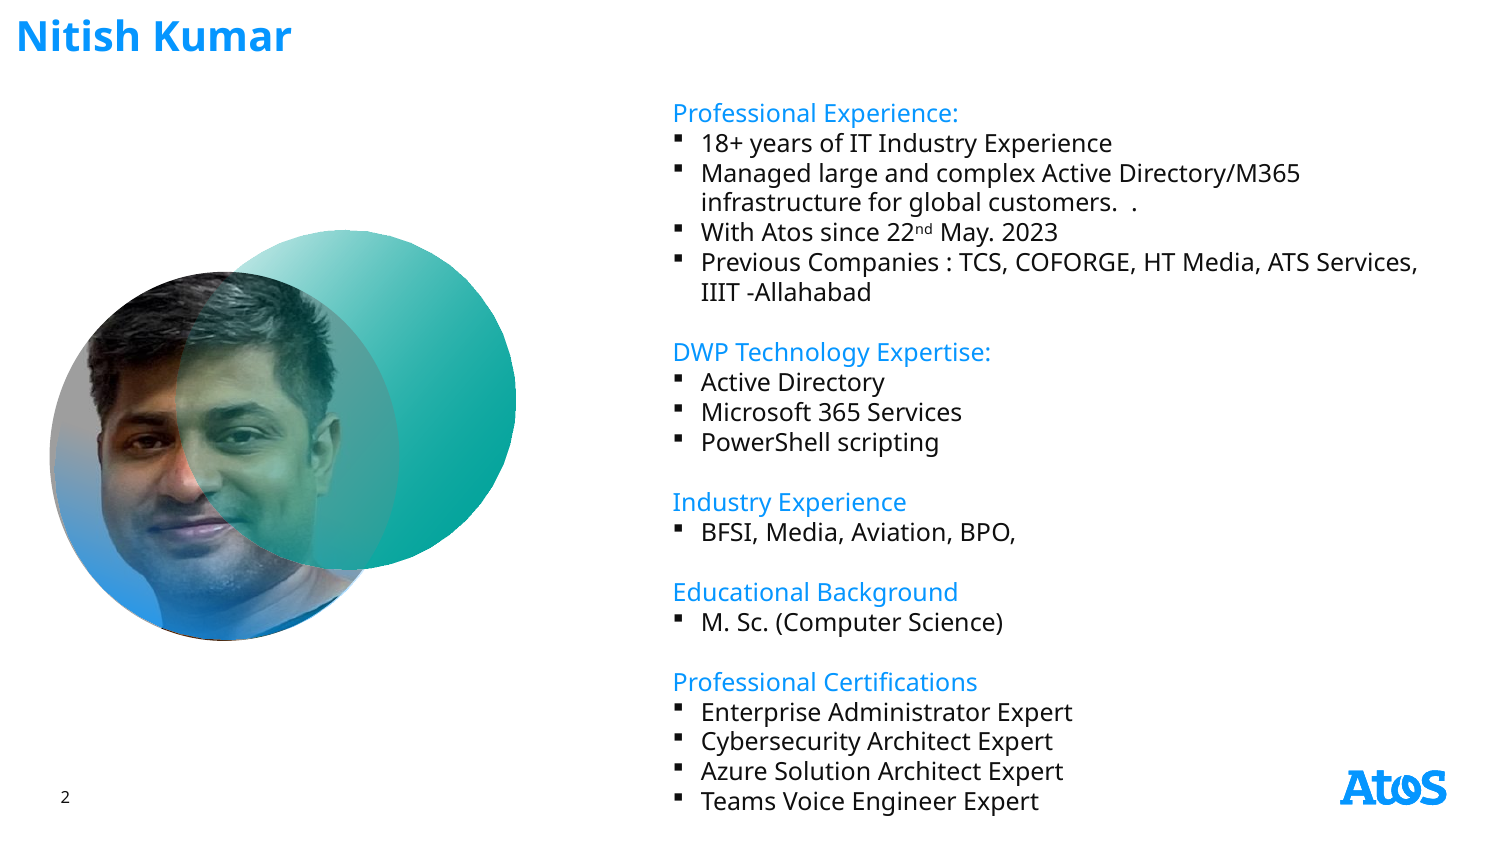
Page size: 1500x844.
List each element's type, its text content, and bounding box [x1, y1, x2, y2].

picture [49, 271, 400, 642]
title Nitish Kumar [0, 2, 1408, 68]
list Professional Experience: 18+ years of IT Industry Experience Managed large and complex Active Directory/M365 infrastructure for global customers. . With Atos since 22nd May. 2023 Previous Companies : TCS, COFORGE, HT Media, ATS Services, IIIT -Allahabad DWP Technology Expertise: Active Directory Microsoft 365 Services PowerShell scripting Industry Experience BFSI, Media, Aviation, BPO, Educational Background M. Sc. (Computer Science) Professional Certifications Enterprise Administrator Expert Cybersecurity Architect Expert Azure Solution Architect Expert Teams Voice Engineer Expert [672, 78, 1441, 835]
text_box [231, 227, 518, 562]
